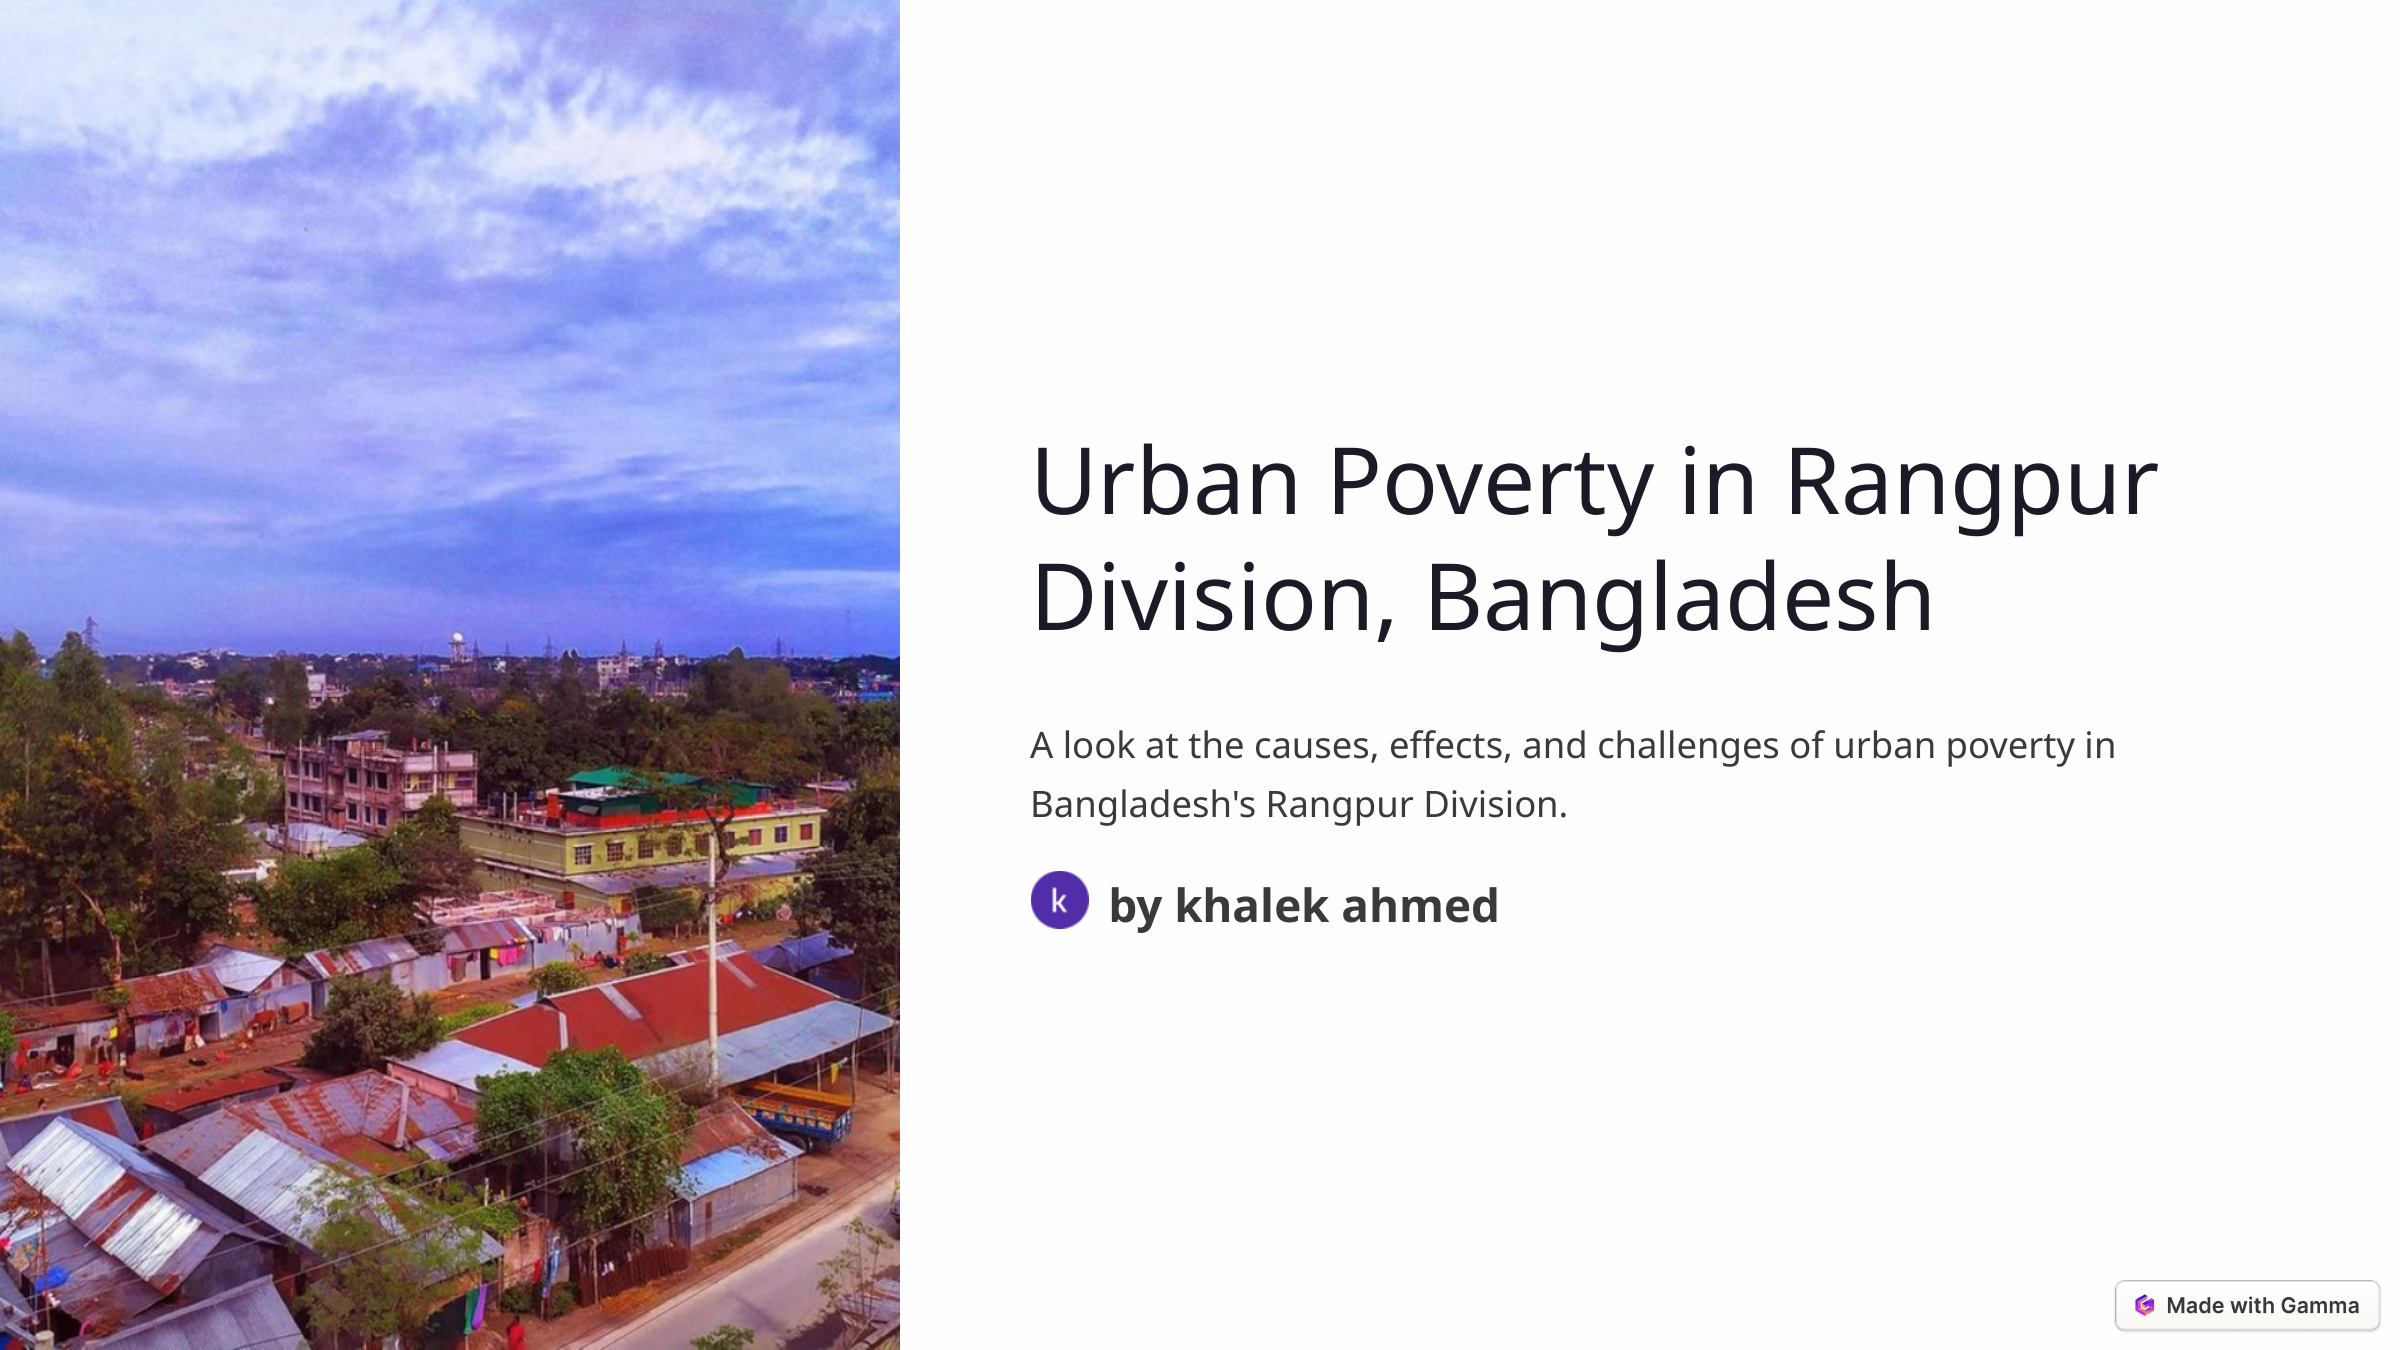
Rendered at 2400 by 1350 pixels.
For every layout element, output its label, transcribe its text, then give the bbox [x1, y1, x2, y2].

text_box A look at the causes, effects, and challenges of urban poverty in Bangladesh's Rangpur Division. [1030, 706, 2270, 826]
text_box by khalek ahmed [1108, 866, 1462, 933]
picture [2106, 1271, 2389, 1339]
text_box Urban Poverty in Rangpur Division, Bangladesh [1030, 417, 2270, 651]
picture [0, 0, 900, 1350]
picture [1031, 871, 1089, 929]
